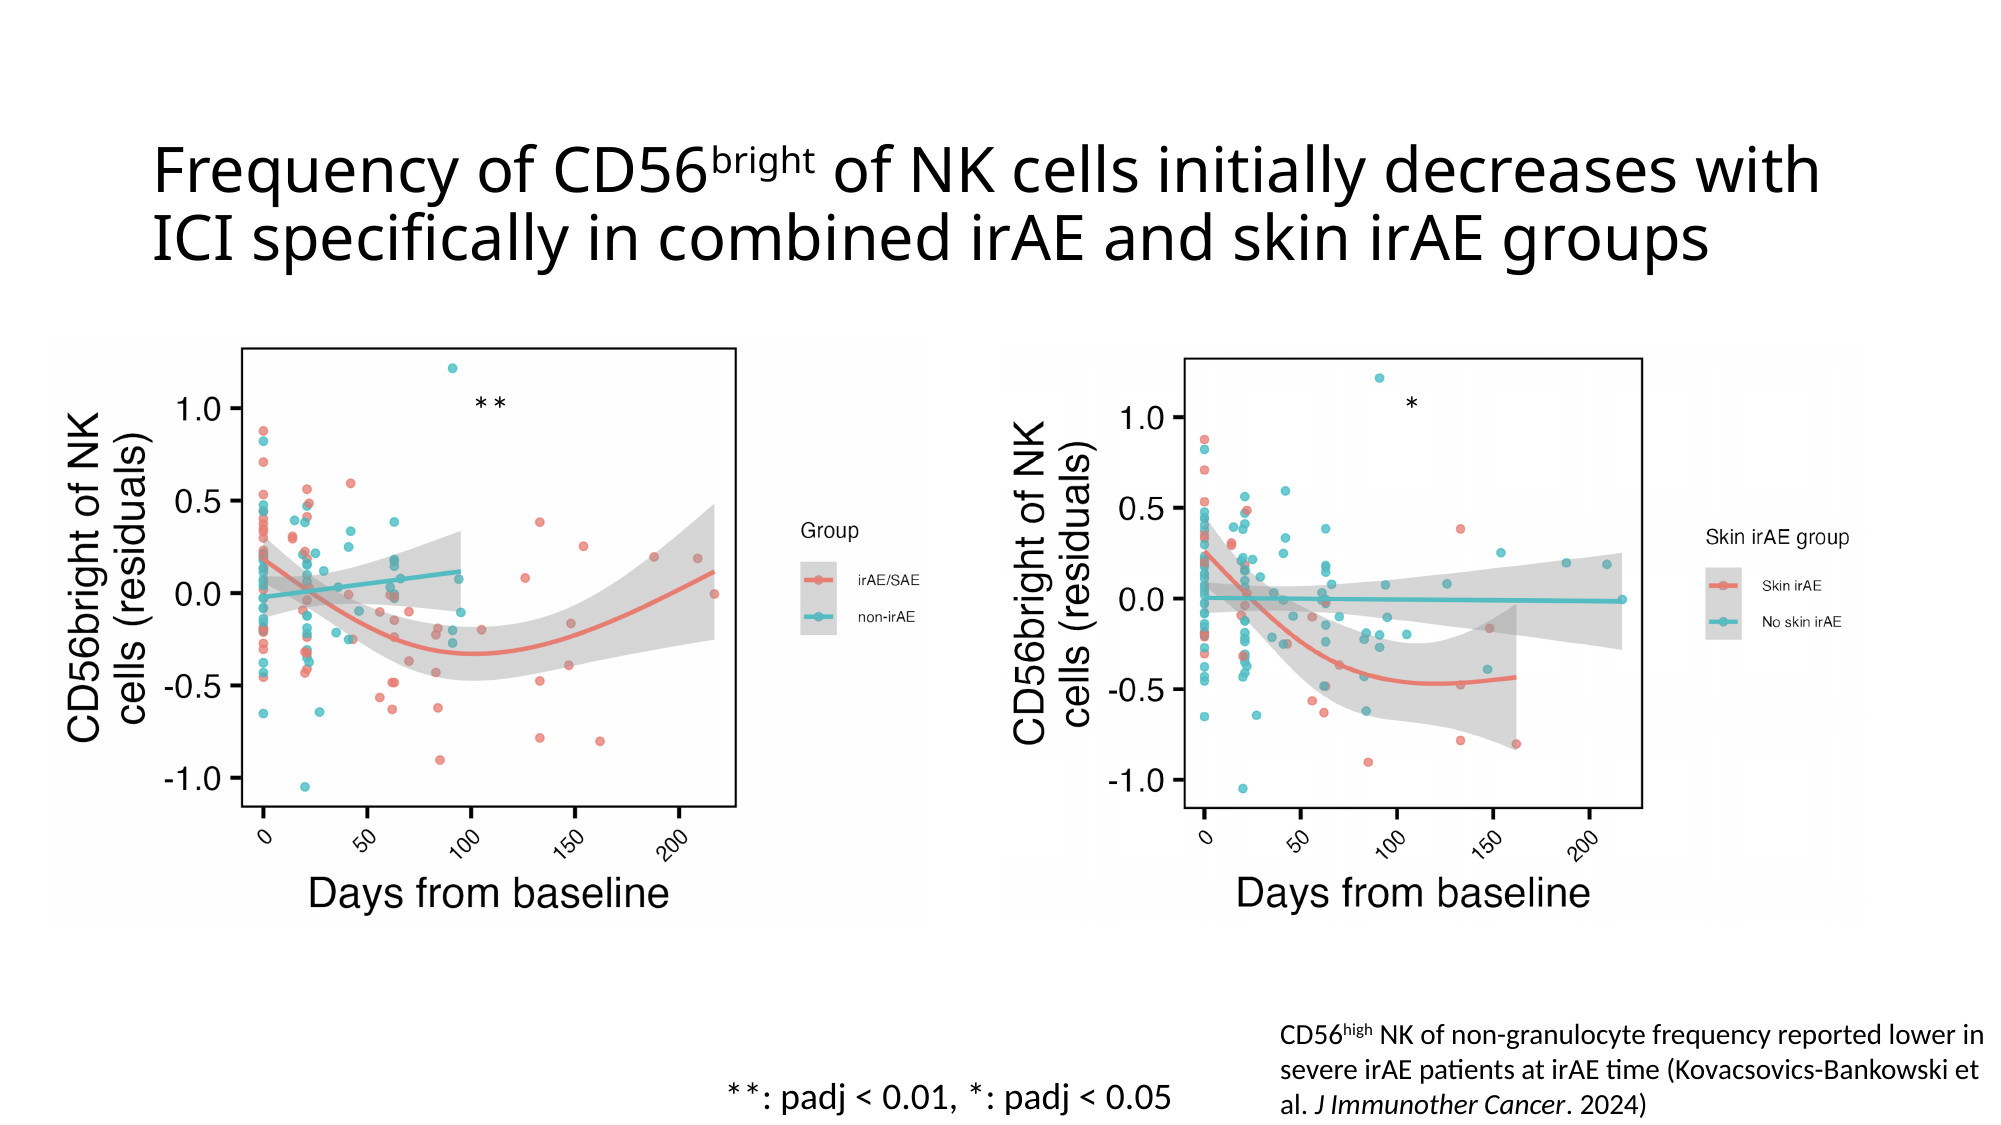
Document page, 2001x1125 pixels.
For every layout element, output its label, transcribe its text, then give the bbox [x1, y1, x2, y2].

picture [998, 344, 1870, 927]
picture [55, 339, 927, 927]
text_box CD56high NK of non-granulocyte frequency reported lower in severe irAE patients at irAE time (Kovacsovics-Bankowski et al. J Immunother Cancer. 2024) [1265, 1007, 2000, 1125]
title Frequency of CD56bright of NK cells initially decreases with ICI specifically in combined irAE and skin irAE groups [137, 97, 1843, 315]
text_box **: padj < 0.01, *: padj < 0.05 [709, 1064, 1189, 1125]
